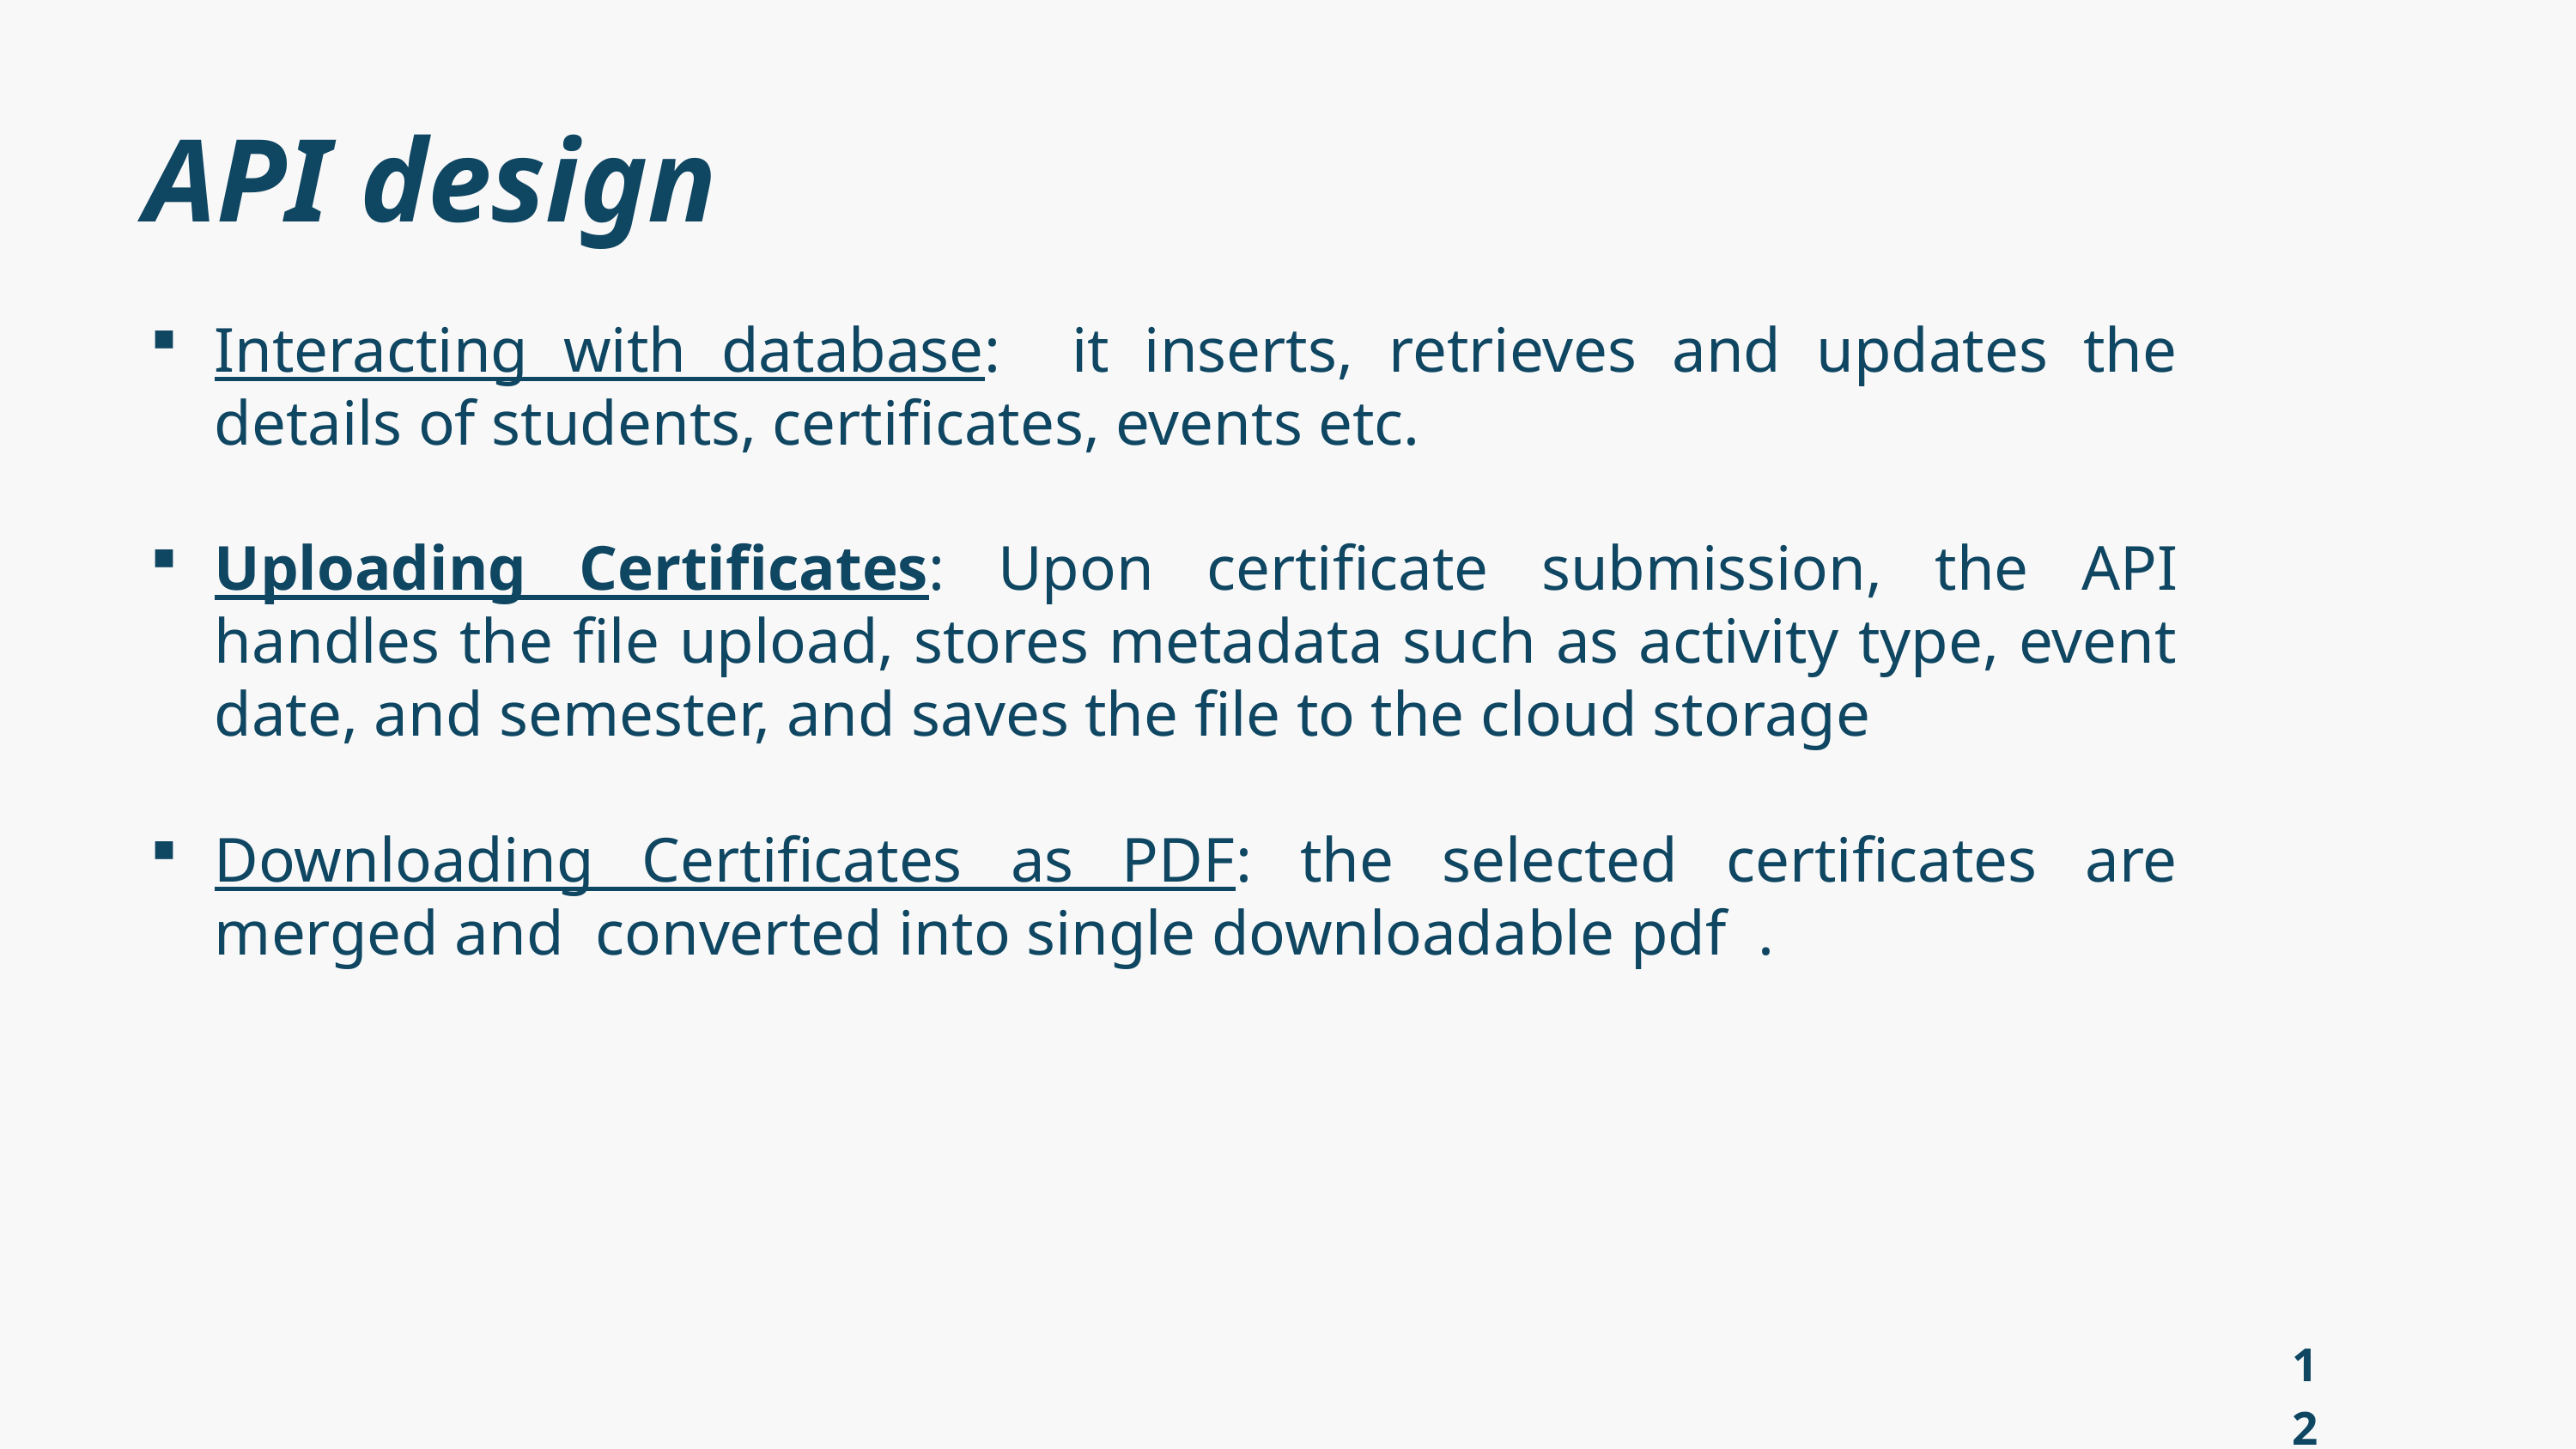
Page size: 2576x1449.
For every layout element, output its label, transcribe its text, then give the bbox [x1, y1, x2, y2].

text_box Interacting with database: it inserts, retrieves and updates the details of students, certificates, events etc. Uploading Certificates: Upon certificate submission, the API handles the file upload, stores metadata such as activity type, event date, and semester, and saves the file to the cloud storage Downloading Certificates as PDF: the selected certificates are merged and converted into single downloadable pdf . [149, 311, 2179, 1113]
text_box 12 [2281, 1326, 2330, 1449]
text_box API design [144, 84, 949, 246]
